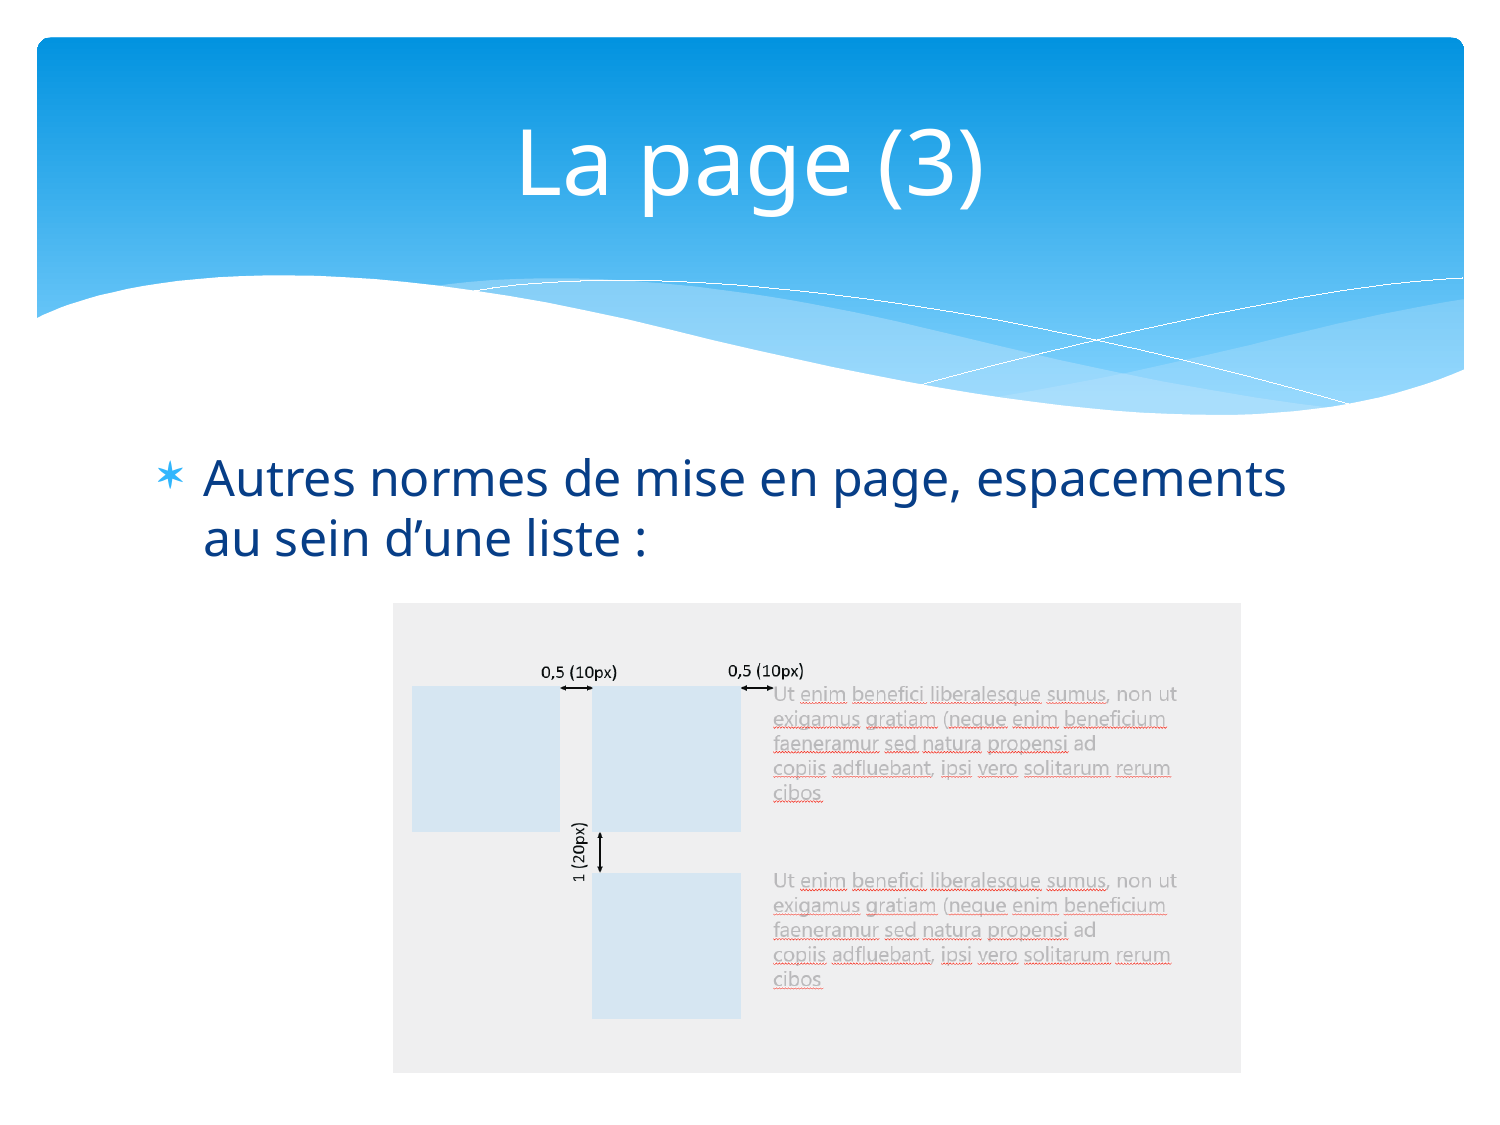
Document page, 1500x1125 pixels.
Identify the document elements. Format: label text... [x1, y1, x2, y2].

picture [387, 599, 1245, 1079]
title La page (3) [75, 55, 1425, 261]
list Autres normes de mise en page, espacements au sein d’une liste : [143, 438, 1359, 1005]
